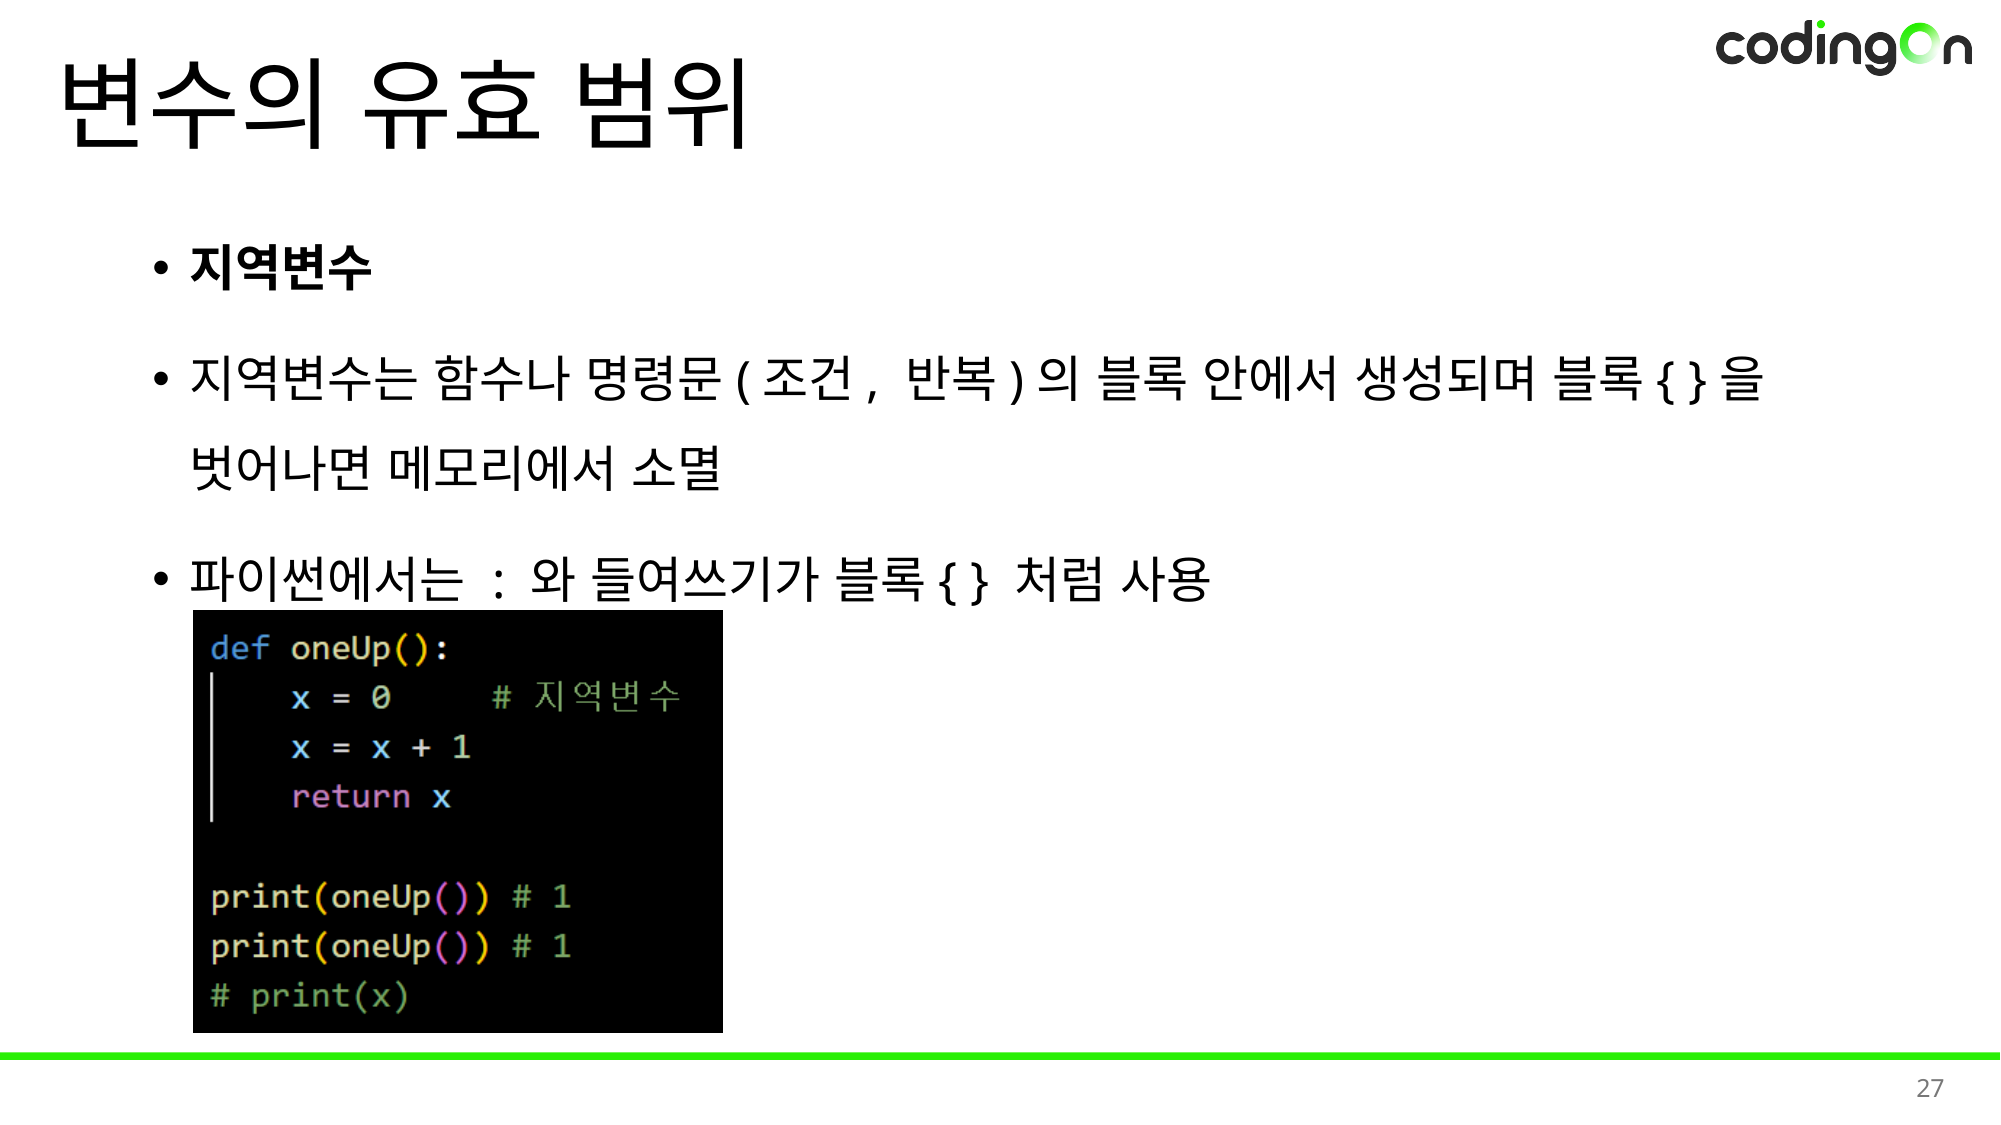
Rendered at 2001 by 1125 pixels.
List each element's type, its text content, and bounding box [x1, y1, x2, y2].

slide_number 27 [1509, 1059, 1960, 1120]
title 변수의 유효 범위 [41, 0, 1767, 218]
picture [193, 610, 723, 1033]
list 지역변수 지역변수는 함수나 명령문(조건, 반복)의 블록 안에서 생성되며 블록{ }을 벗어나면 메모리에서 소멸 파이썬에서는 : 와 들여쓰기가 블록{ } 처럼 사용 [137, 217, 1863, 1014]
picture [1767, 20, 1972, 76]
